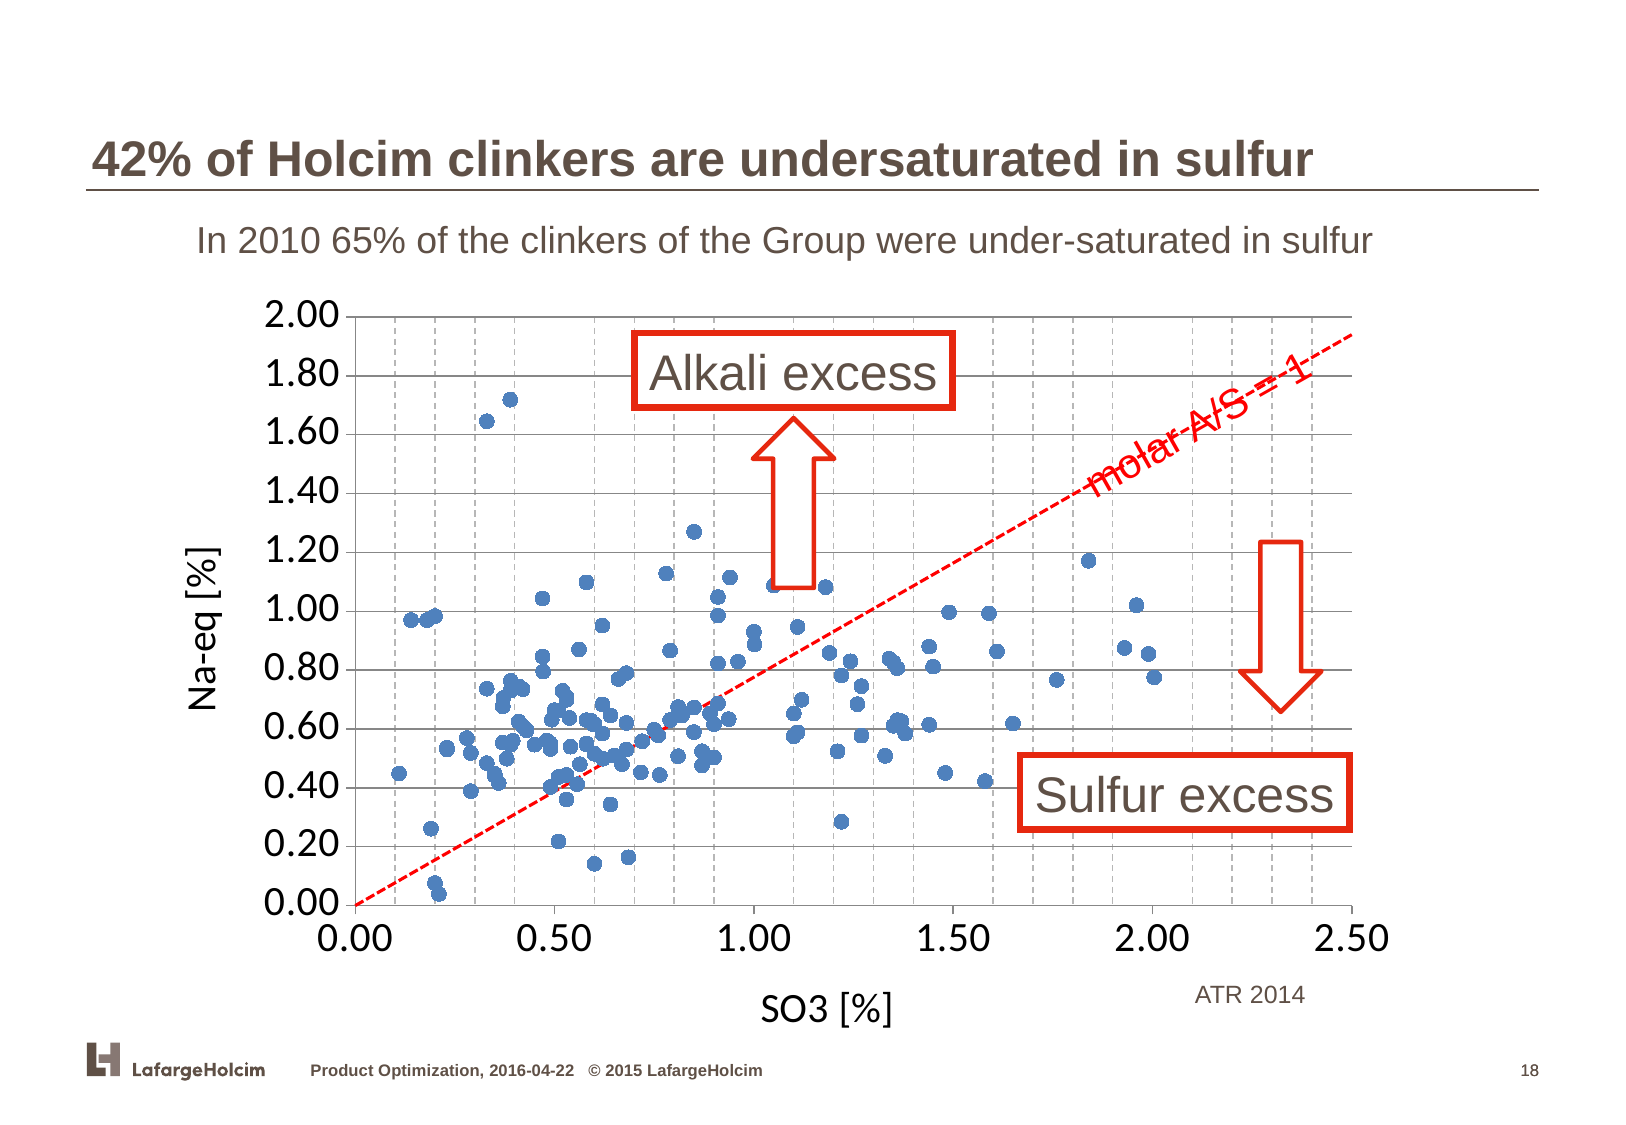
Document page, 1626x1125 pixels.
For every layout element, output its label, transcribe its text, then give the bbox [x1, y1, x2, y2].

text_box 42% of Holcim clinkers are undersaturated in sulfur [91, 58, 1532, 189]
footer Product Optimization, 2016-04-22 © 2015 LafargeHolcim [310, 1076, 831, 1080]
text_box In 2010 65% of the clinkers of the Group were under-saturated in sulfur [181, 208, 1389, 269]
slide_number 18 [1467, 1052, 1540, 1080]
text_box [159, 280, 1412, 1067]
